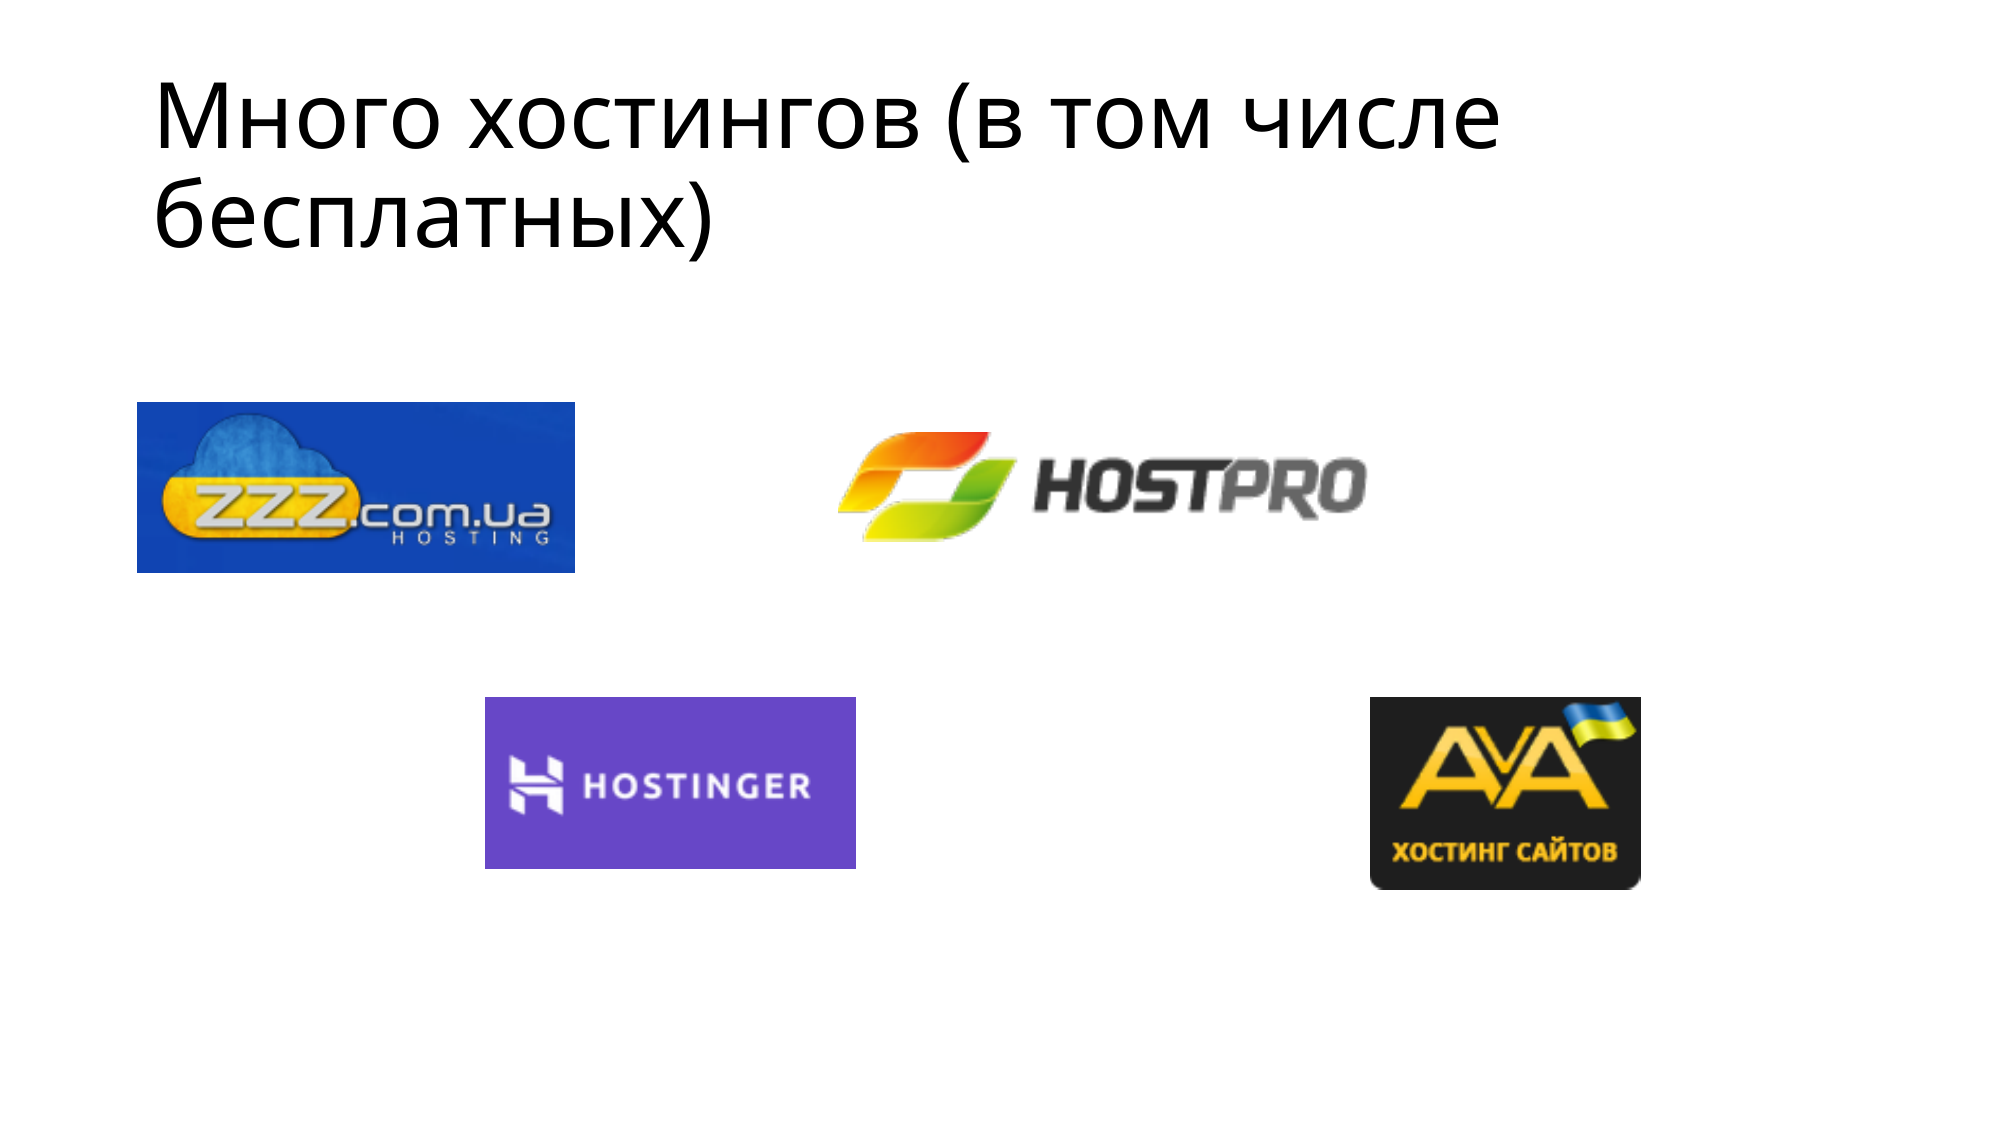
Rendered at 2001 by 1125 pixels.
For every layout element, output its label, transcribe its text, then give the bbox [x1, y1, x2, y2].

picture [838, 432, 1371, 542]
picture [485, 697, 856, 869]
picture [1370, 697, 1641, 891]
title Много хостингов (в том числе бесплатных) [137, 59, 1863, 278]
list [137, 402, 575, 573]
